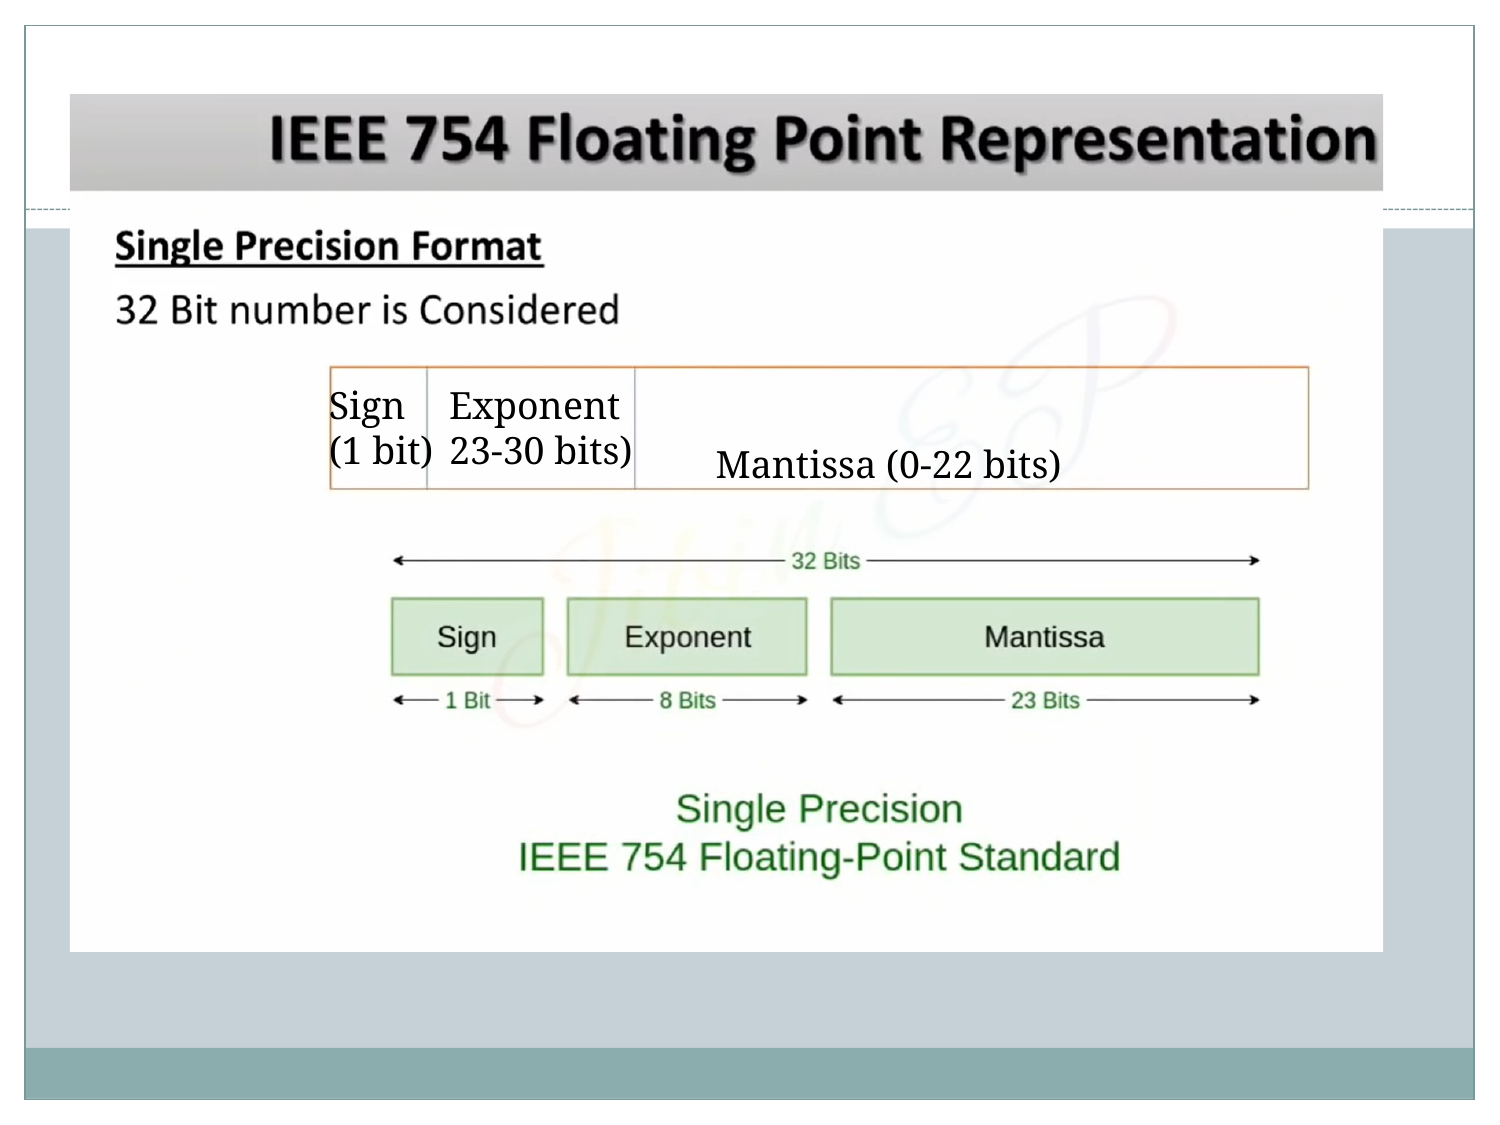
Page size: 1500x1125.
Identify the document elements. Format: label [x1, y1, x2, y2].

list [69, 94, 1384, 952]
